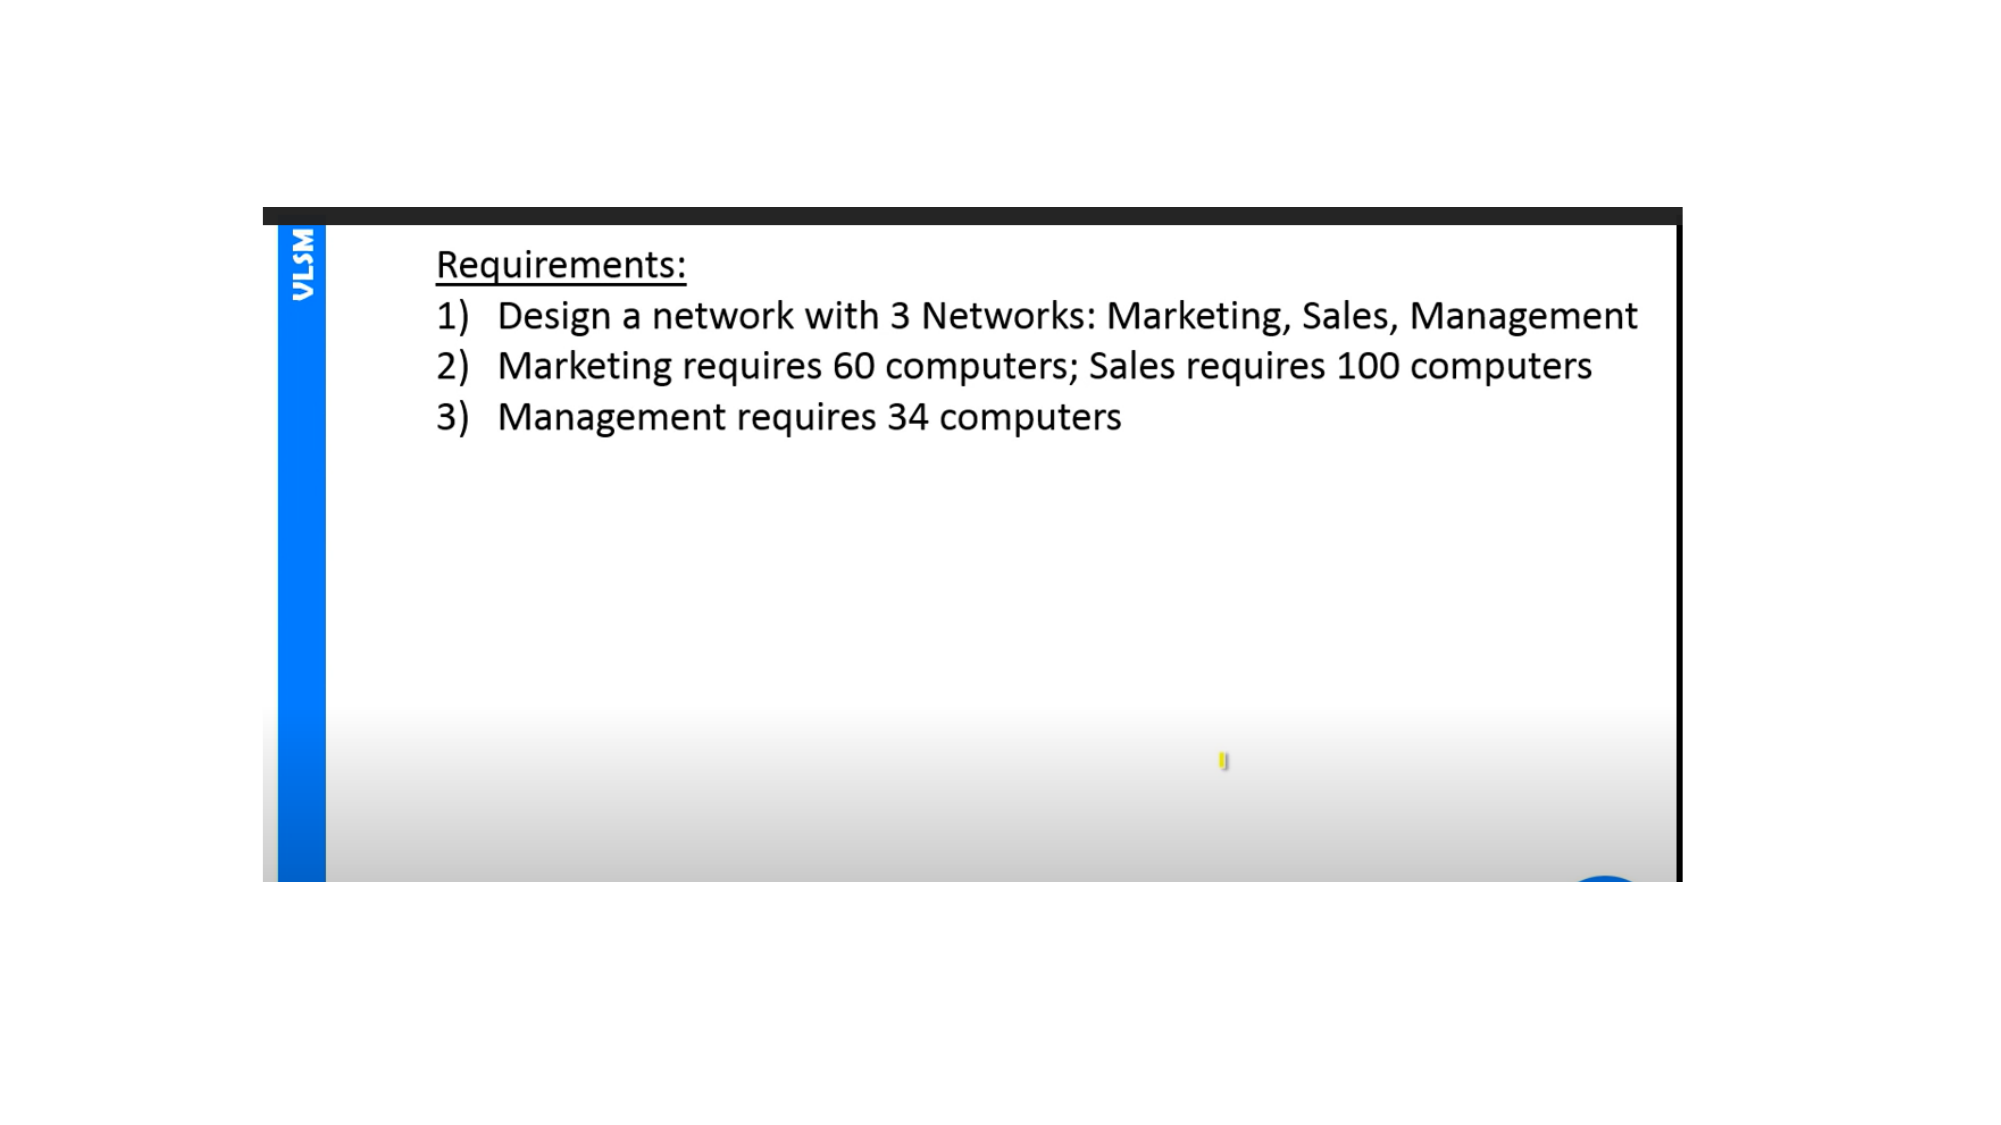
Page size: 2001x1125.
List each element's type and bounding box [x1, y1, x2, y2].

picture [262, 207, 1683, 882]
